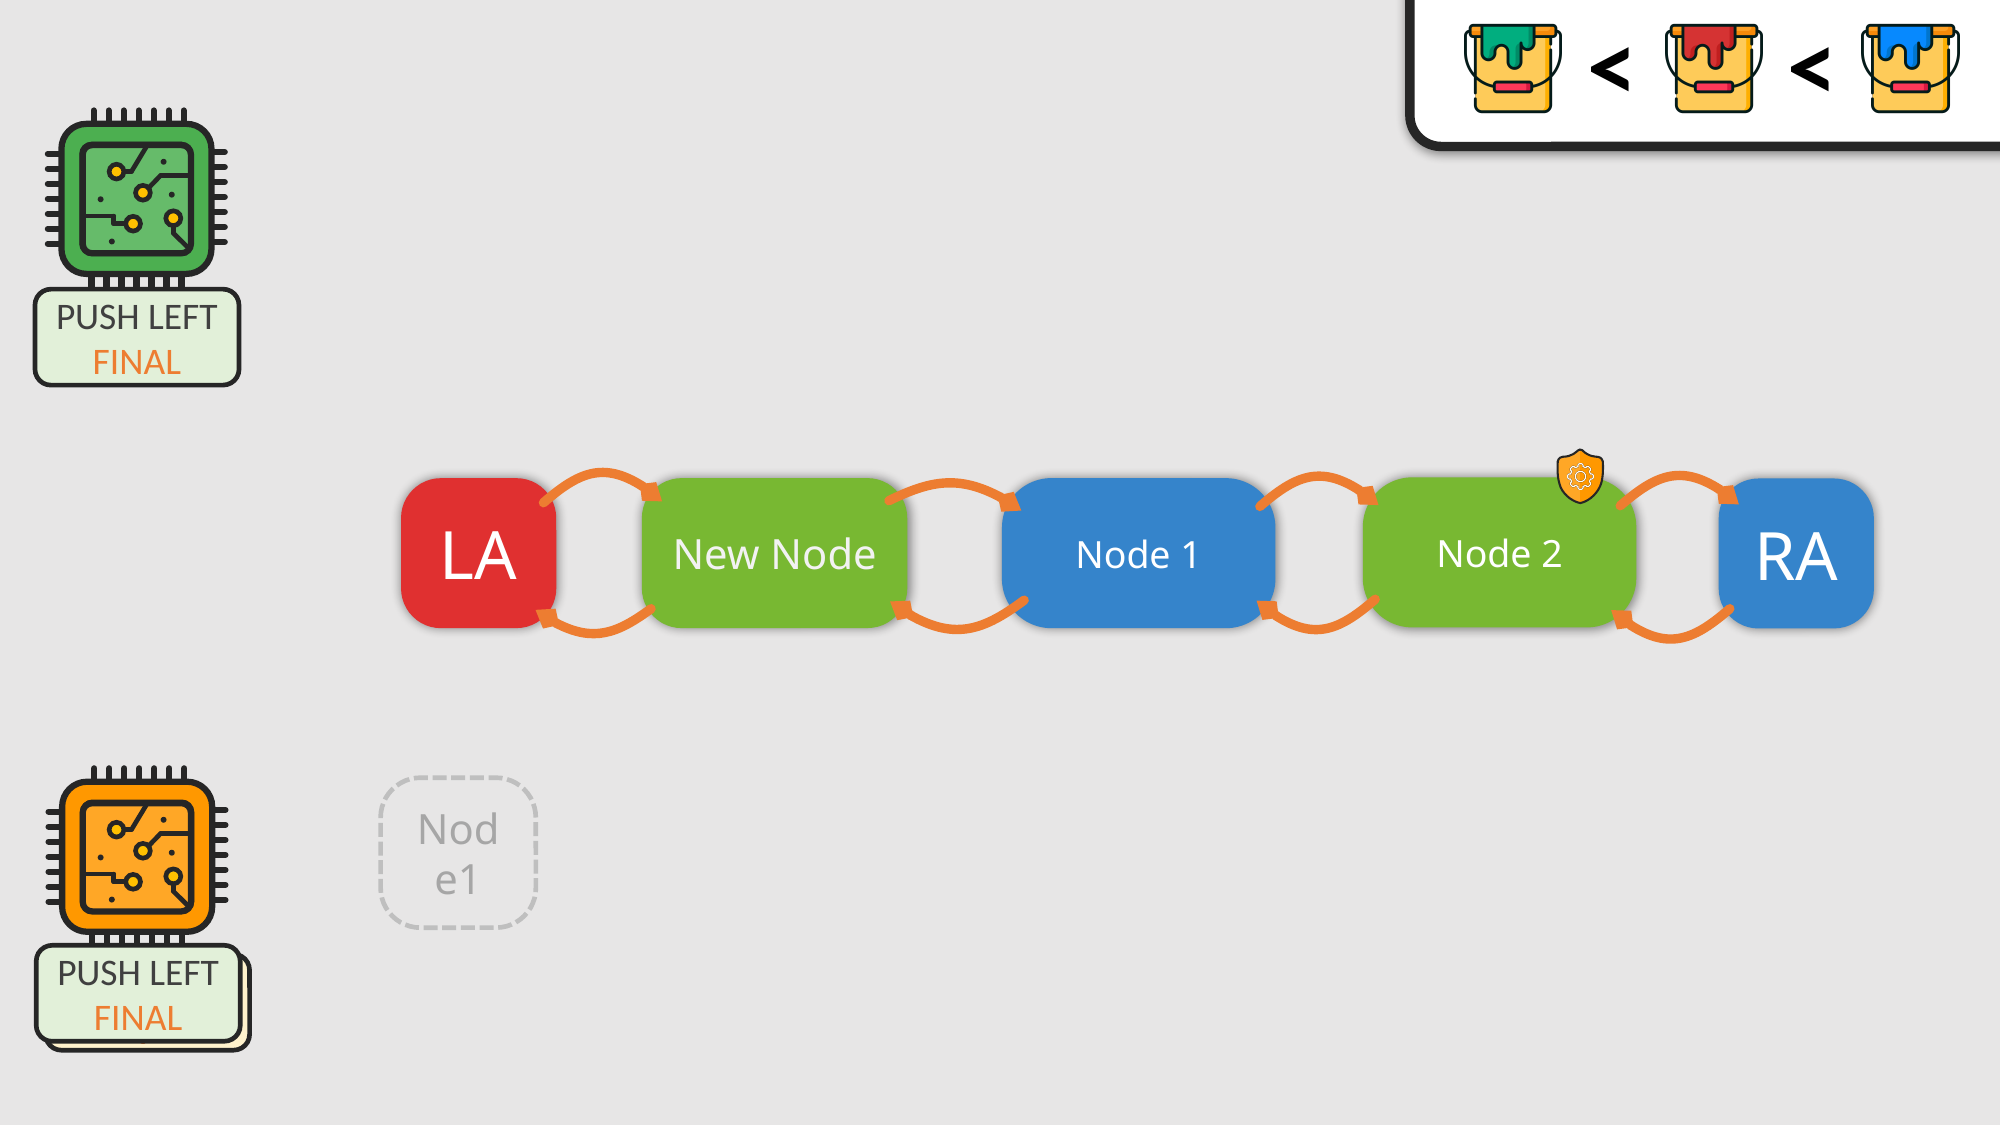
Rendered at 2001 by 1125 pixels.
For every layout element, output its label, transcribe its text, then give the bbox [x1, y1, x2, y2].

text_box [1557, 449, 1604, 504]
text_box [535, 607, 652, 635]
text_box [887, 482, 1022, 511]
text_box [1256, 598, 1377, 631]
text_box [1611, 607, 1731, 640]
text_box Node 1 [1000, 477, 1277, 630]
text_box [173, 224, 189, 248]
text_box New Node [640, 477, 909, 630]
text_box RA [1717, 477, 1875, 630]
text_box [86, 874, 126, 882]
text_box [890, 599, 1026, 630]
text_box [146, 175, 189, 191]
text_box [47, 110, 225, 288]
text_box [173, 882, 189, 906]
text_box [1619, 475, 1739, 507]
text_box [48, 768, 226, 945]
text_box [1259, 475, 1379, 508]
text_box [86, 216, 126, 224]
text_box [122, 147, 148, 171]
text_box [542, 471, 663, 504]
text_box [146, 833, 189, 849]
text_box LA [400, 477, 558, 630]
text_box Node 2 [1361, 476, 1638, 629]
text_box POP LEFT ACQUIRE [46, 954, 251, 1052]
text_box PUSH LEFT FINAL [33, 288, 241, 387]
text_box PUSH LEFT FINAL [35, 944, 242, 1043]
text_box Node1 [379, 776, 537, 929]
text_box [1409, 0, 2000, 147]
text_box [122, 805, 148, 829]
